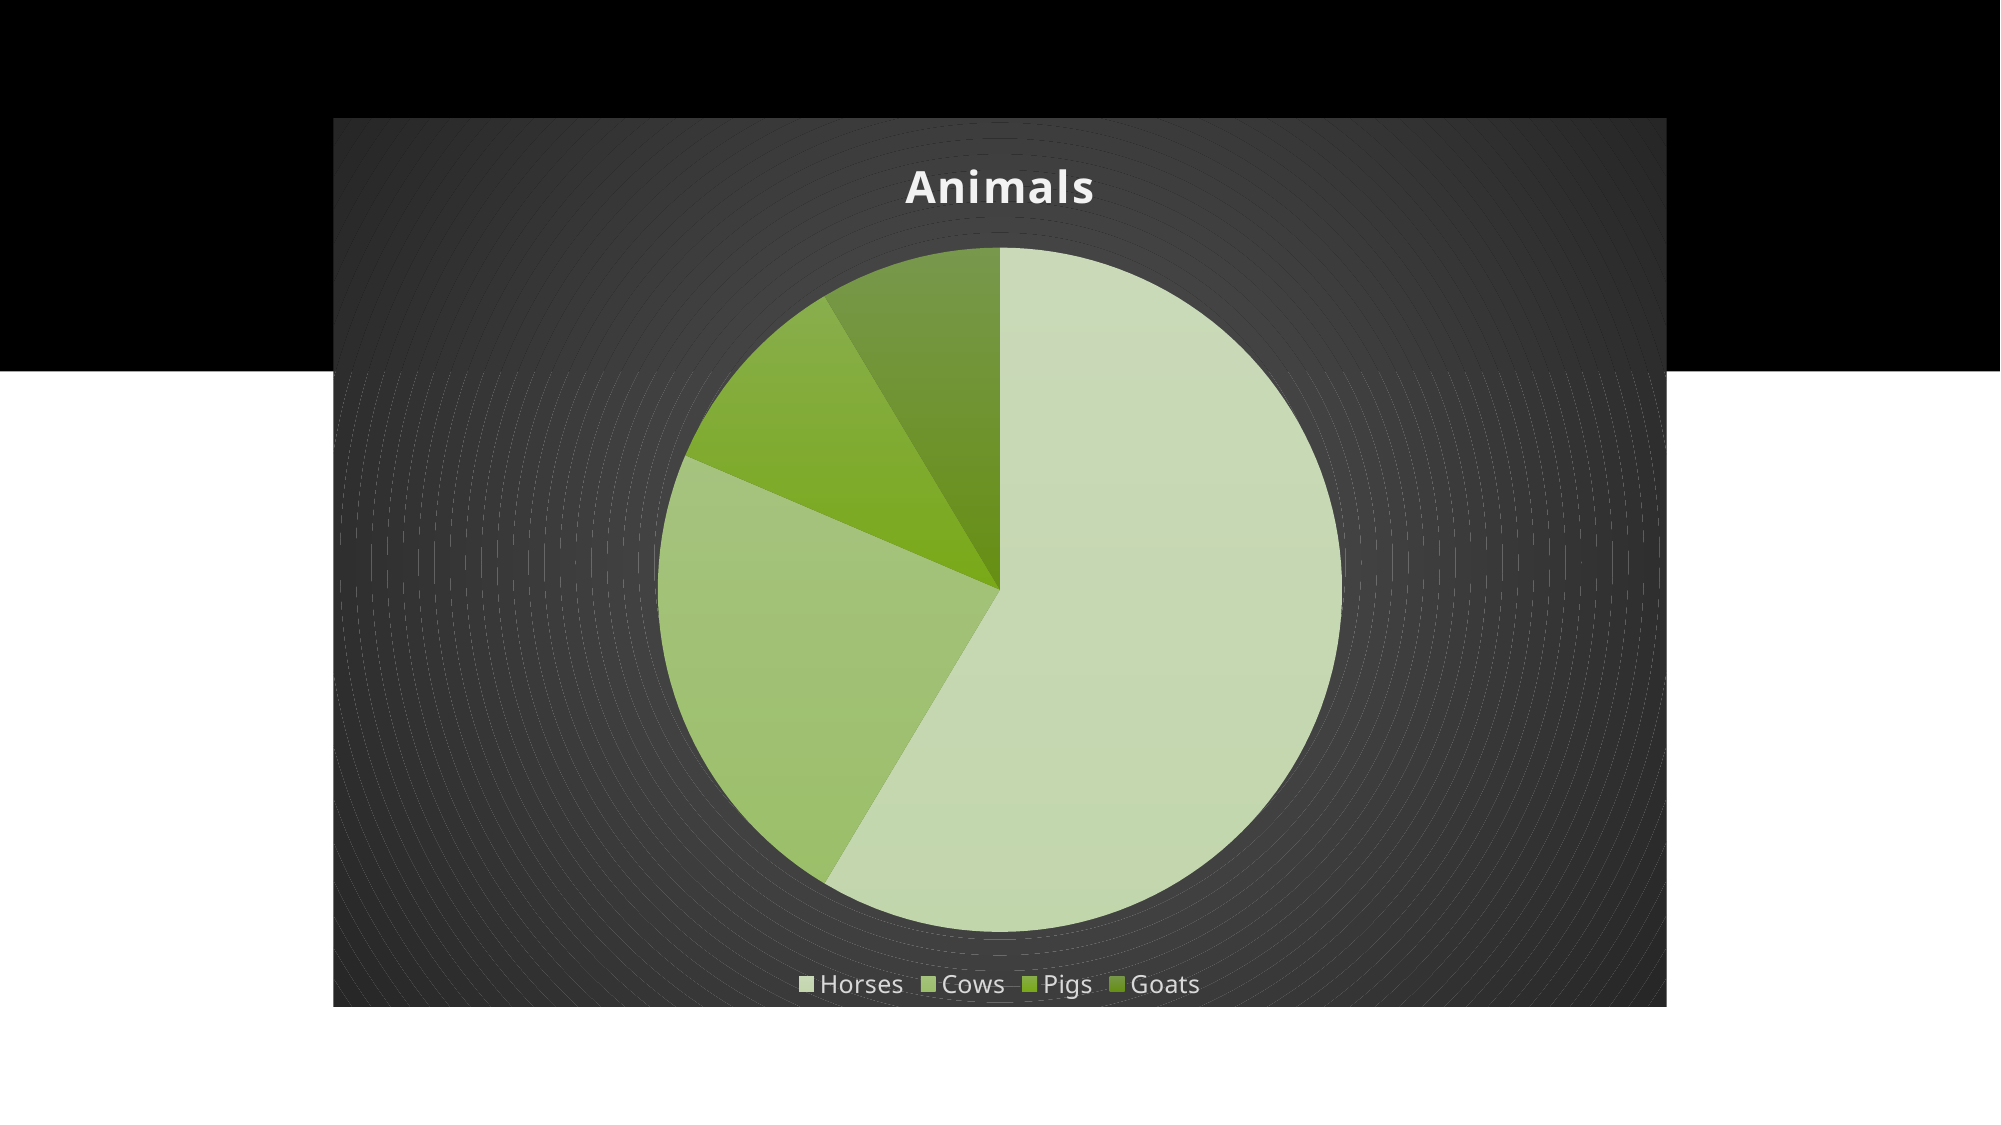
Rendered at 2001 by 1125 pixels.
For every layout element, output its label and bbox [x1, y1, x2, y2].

chart [333, 117, 1667, 1007]
